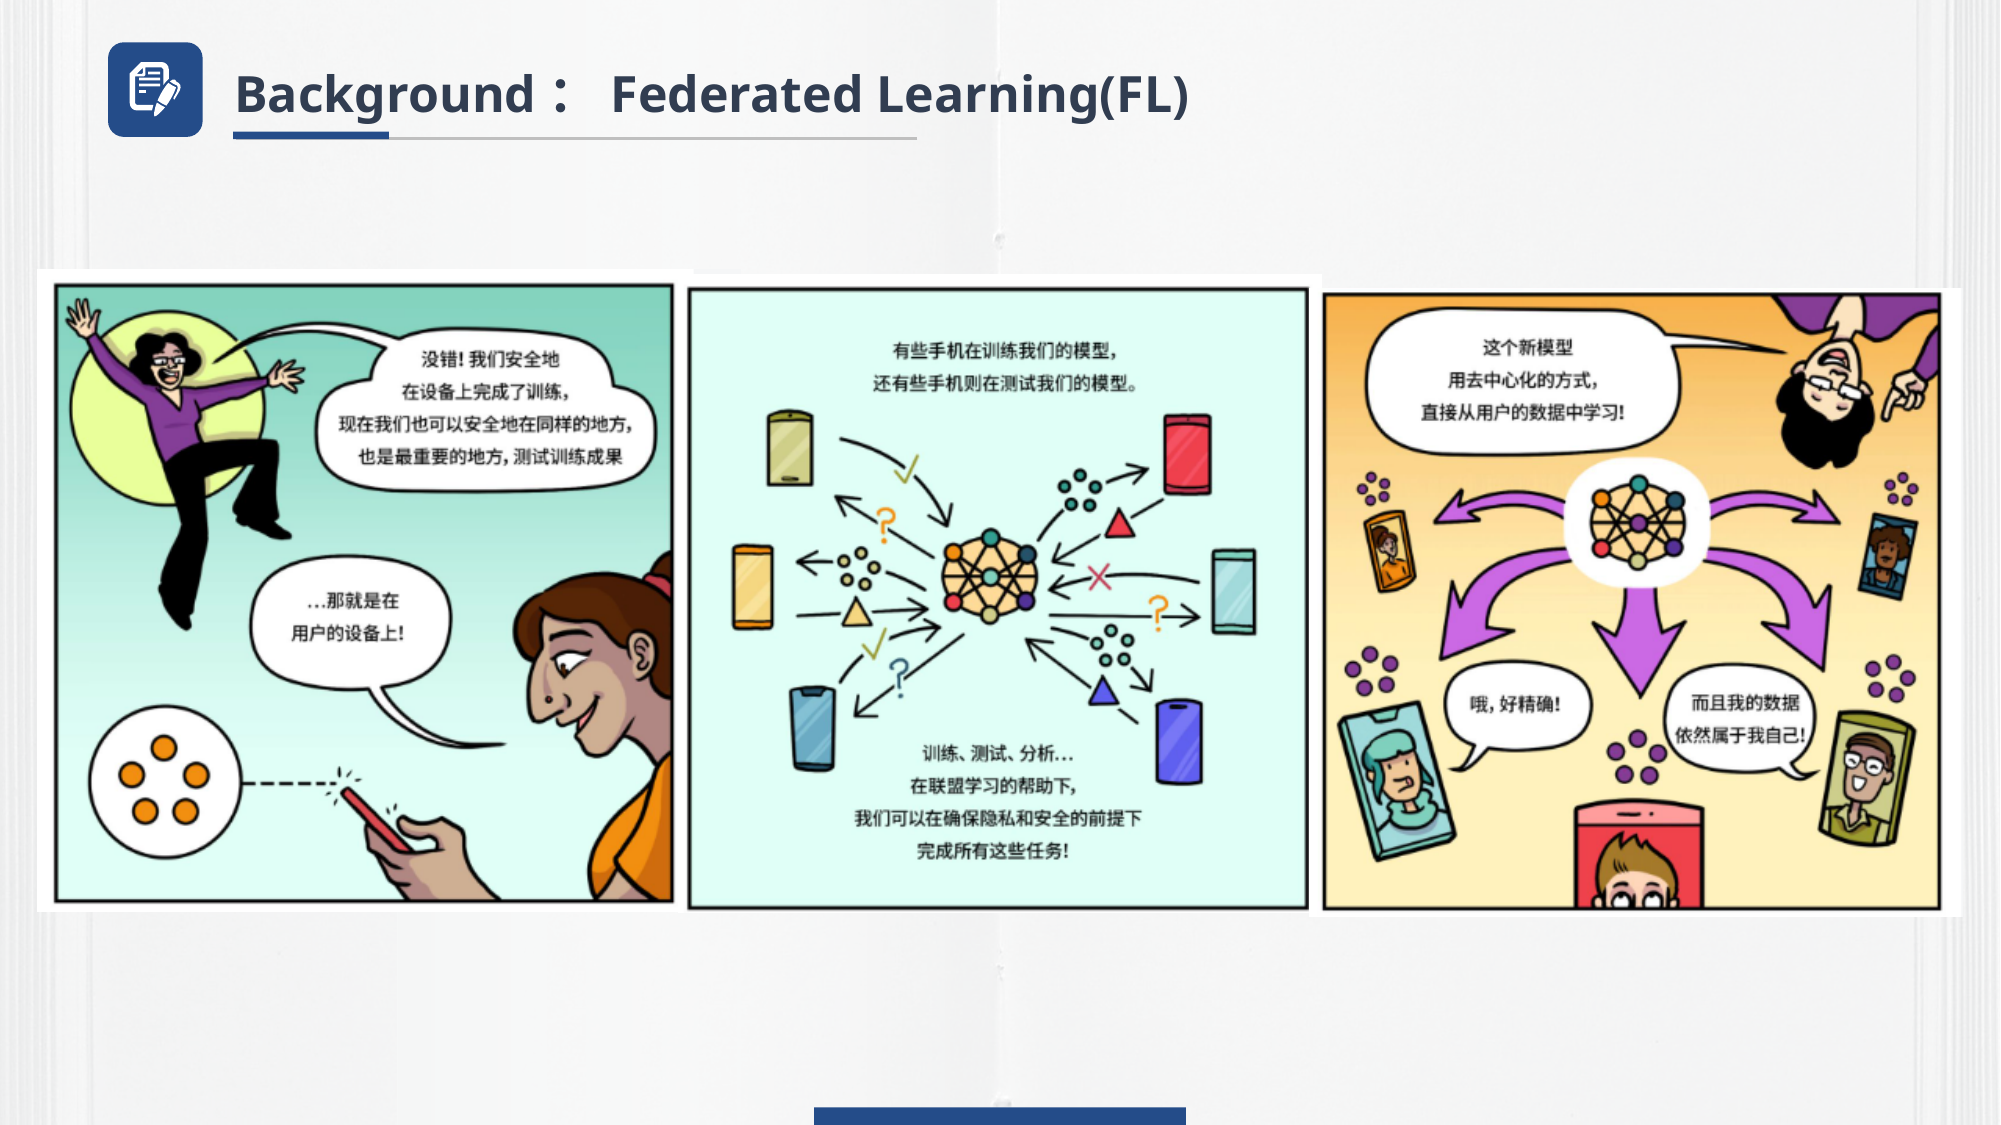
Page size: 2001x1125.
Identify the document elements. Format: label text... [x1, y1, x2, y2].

text_box Background：Federated Learning(FL) [219, 43, 1330, 131]
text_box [233, 131, 918, 140]
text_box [108, 42, 203, 137]
picture [37, 269, 1963, 917]
